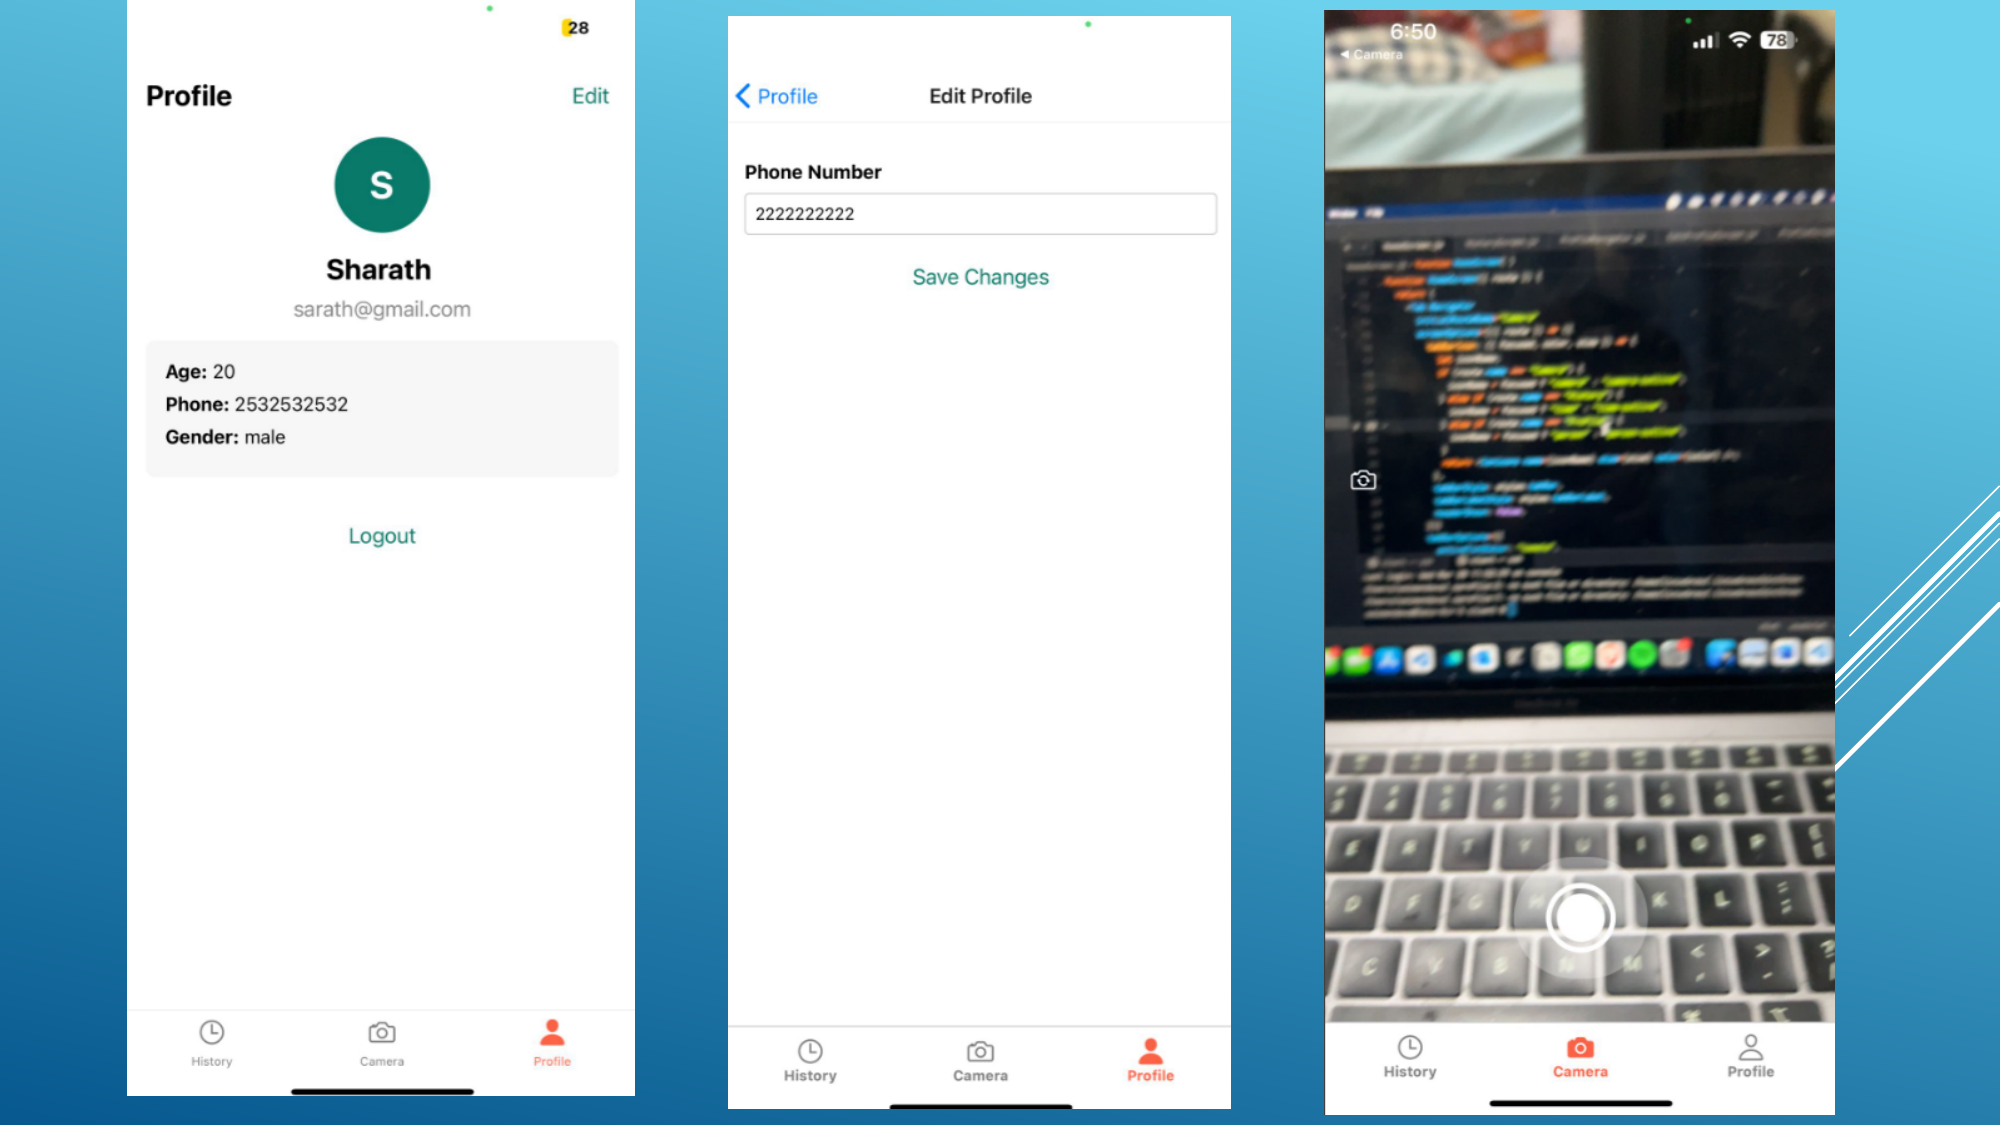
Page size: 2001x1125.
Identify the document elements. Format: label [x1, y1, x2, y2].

picture [728, 16, 1232, 1109]
picture [127, 0, 636, 1096]
picture [1324, 10, 1835, 1115]
